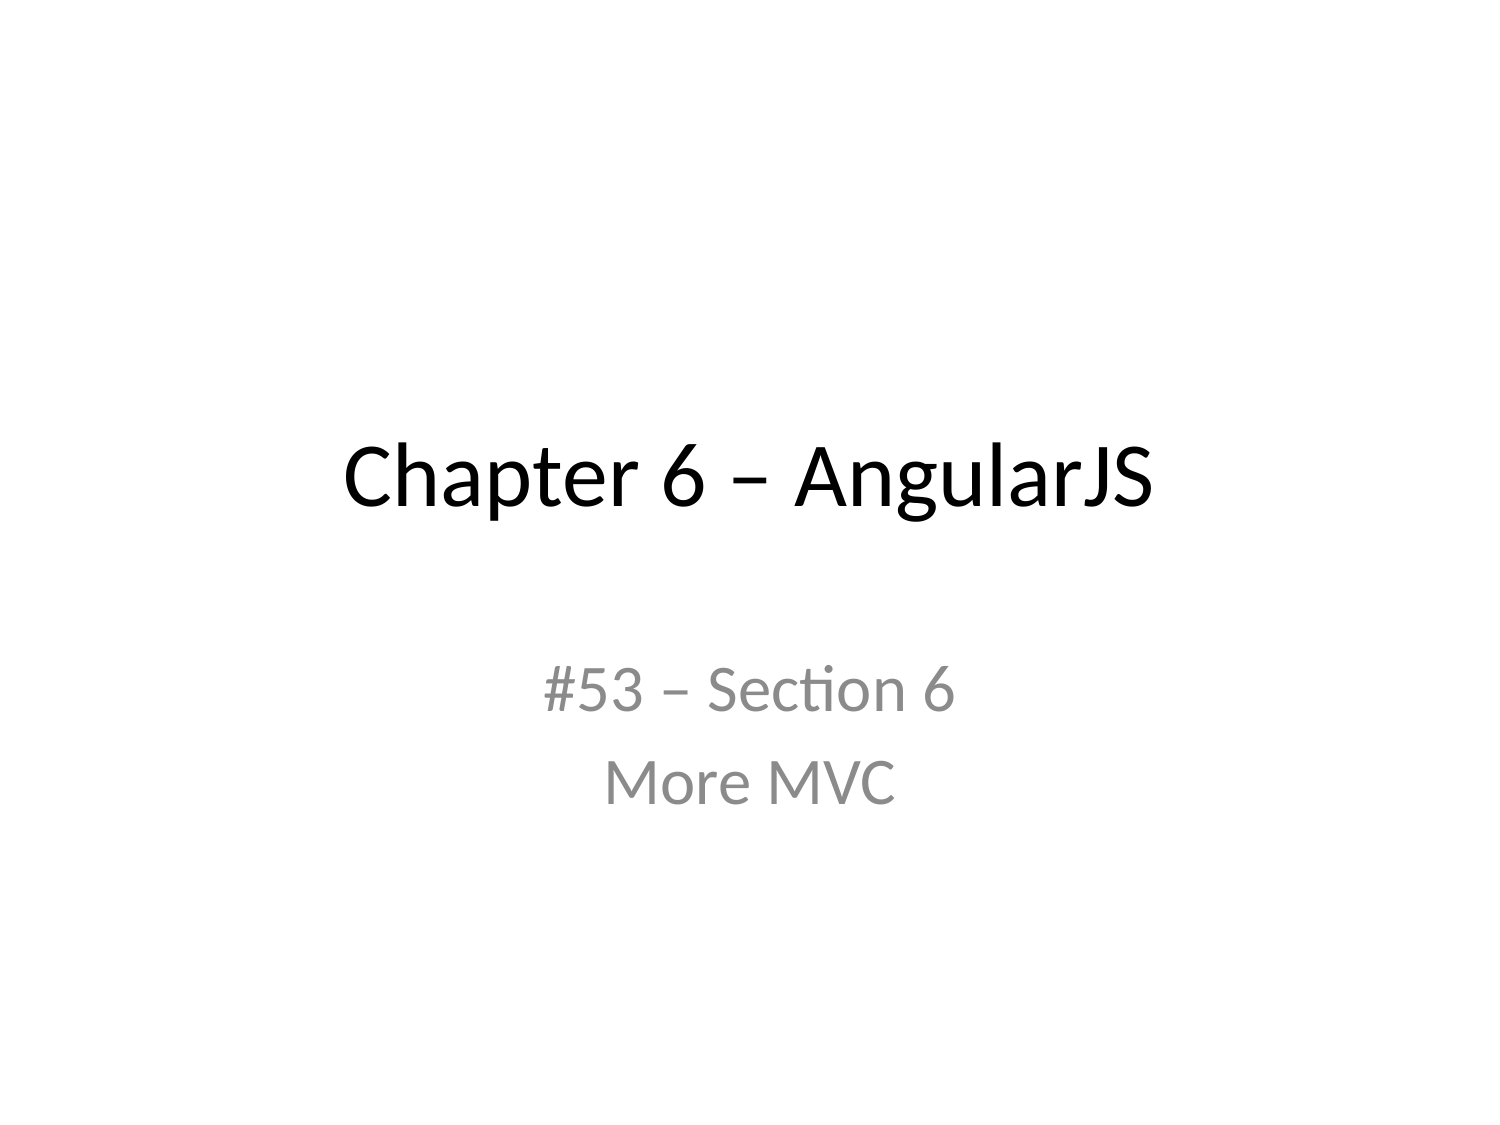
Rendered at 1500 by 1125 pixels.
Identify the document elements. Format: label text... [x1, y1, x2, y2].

title Chapter 6 – AngularJS [112, 349, 1388, 591]
subtitle #53 – Section 6 More MVC [225, 637, 1275, 925]
